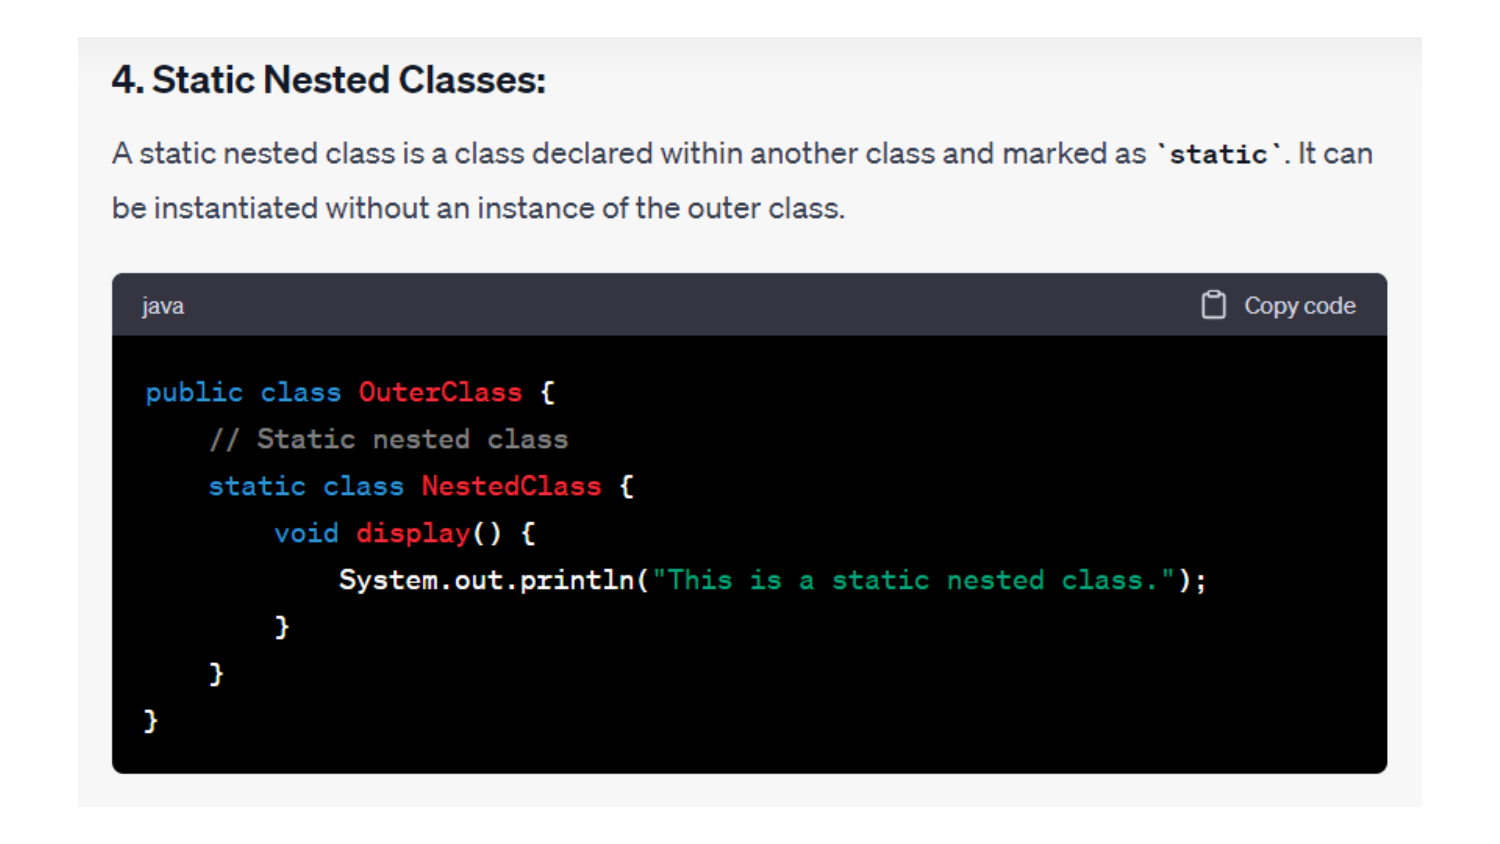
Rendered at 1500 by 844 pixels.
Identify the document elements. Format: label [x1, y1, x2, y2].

picture [77, 37, 1423, 807]
